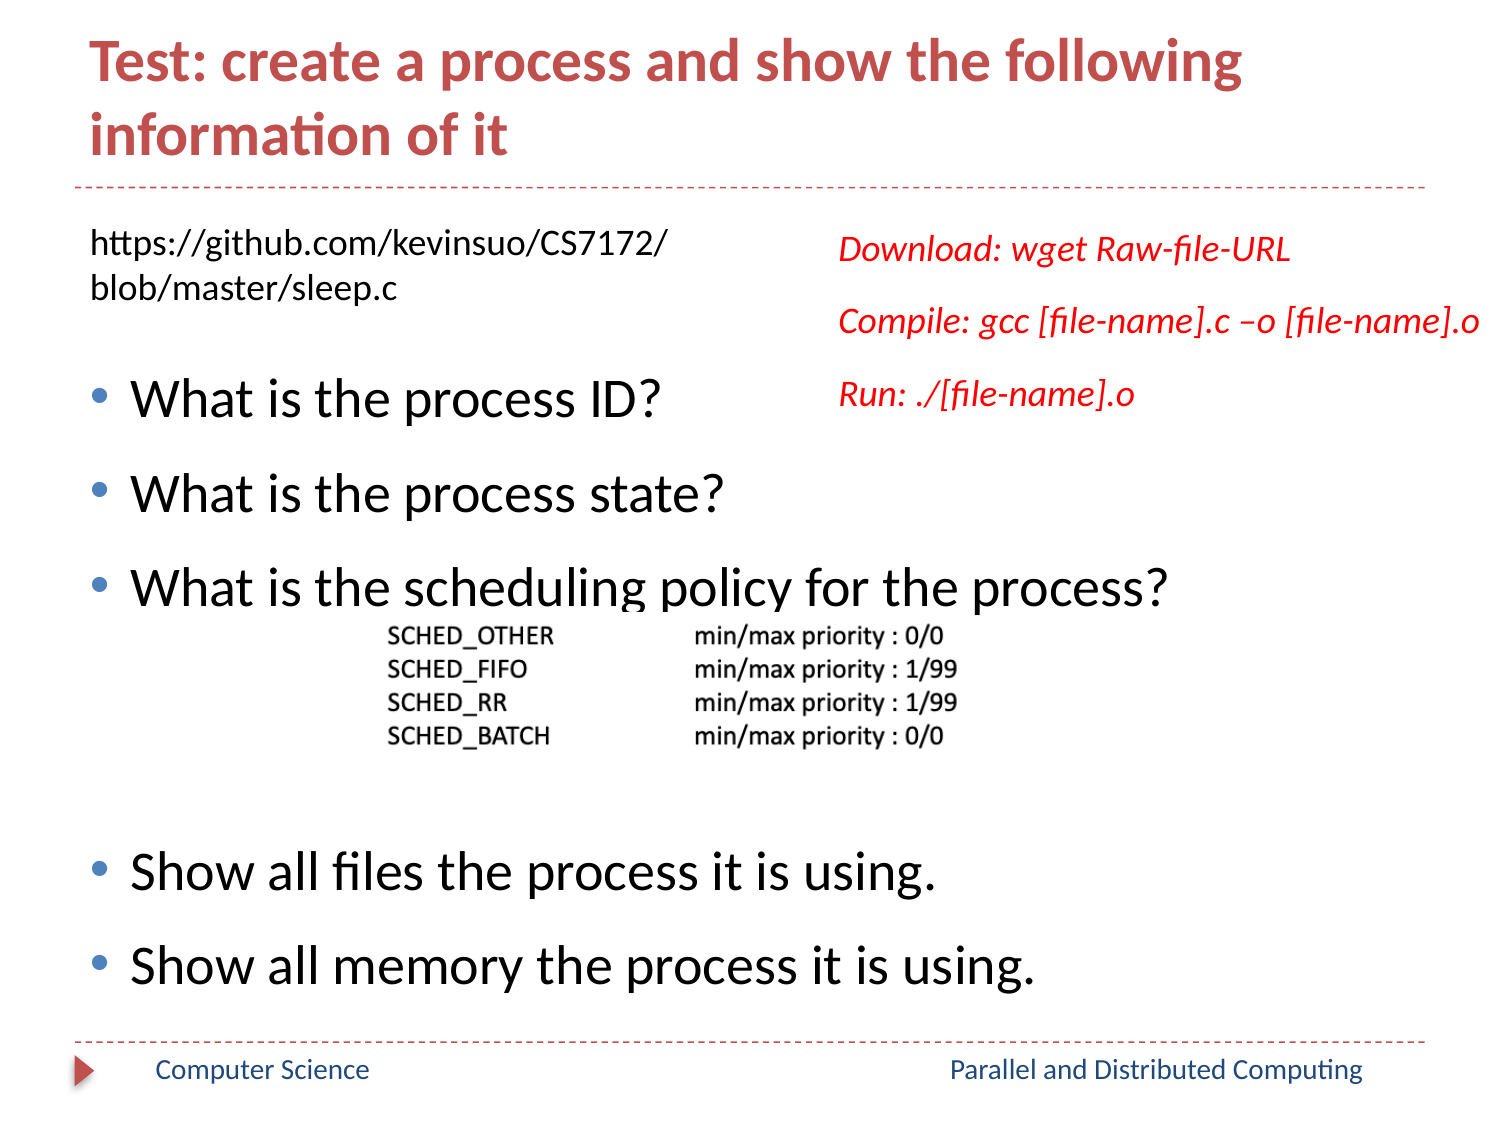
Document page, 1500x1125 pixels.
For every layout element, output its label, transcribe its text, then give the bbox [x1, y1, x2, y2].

text_box Download: wget Raw-file-URL Compile: gcc [file-name].c –o [file-name].o Run: ./[file-name].o [823, 216, 1496, 421]
slide_number Parallel and Distributed Computing [887, 1042, 1426, 1103]
text_box https://github.com/kevinsuo/CS7172/blob/master/sleep.c [75, 210, 756, 316]
title Test: create a process and show the following information of it [75, 12, 1425, 175]
slide_number Computer Science [100, 1042, 426, 1103]
picture [374, 612, 965, 757]
list What is the process ID? What is the process state? What is the scheduling policy for the process? Show all files the process it is using. Show all memory the process it is using. [75, 337, 1425, 1010]
